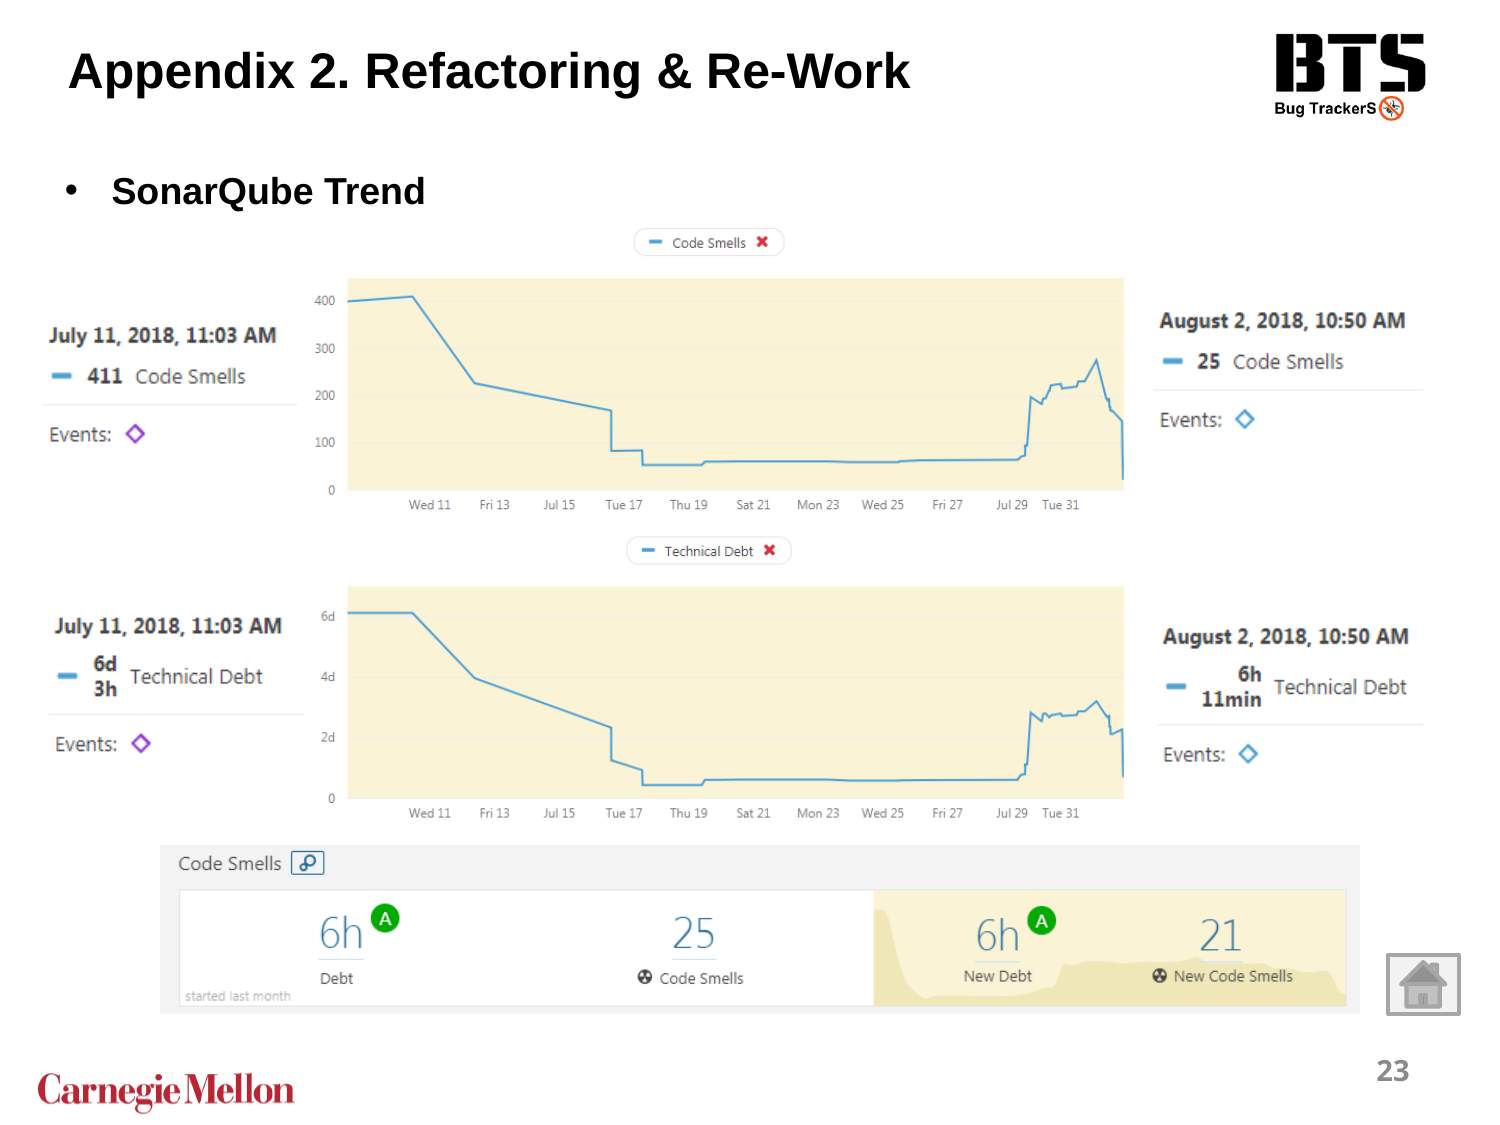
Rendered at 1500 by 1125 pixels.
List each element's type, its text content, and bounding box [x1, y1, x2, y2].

text_box Appendix 2. Refactoring & Re-Work [53, 30, 1046, 106]
picture [308, 226, 1129, 827]
picture [29, 303, 297, 470]
slide_number 23 [1074, 1042, 1425, 1103]
picture [35, 1068, 296, 1116]
picture [37, 593, 304, 776]
text_box [1386, 953, 1461, 1016]
picture [1137, 286, 1424, 457]
picture [1263, 30, 1437, 127]
picture [1142, 605, 1424, 788]
picture [160, 845, 1360, 1015]
text_box SonarQube Trend [50, 146, 442, 220]
